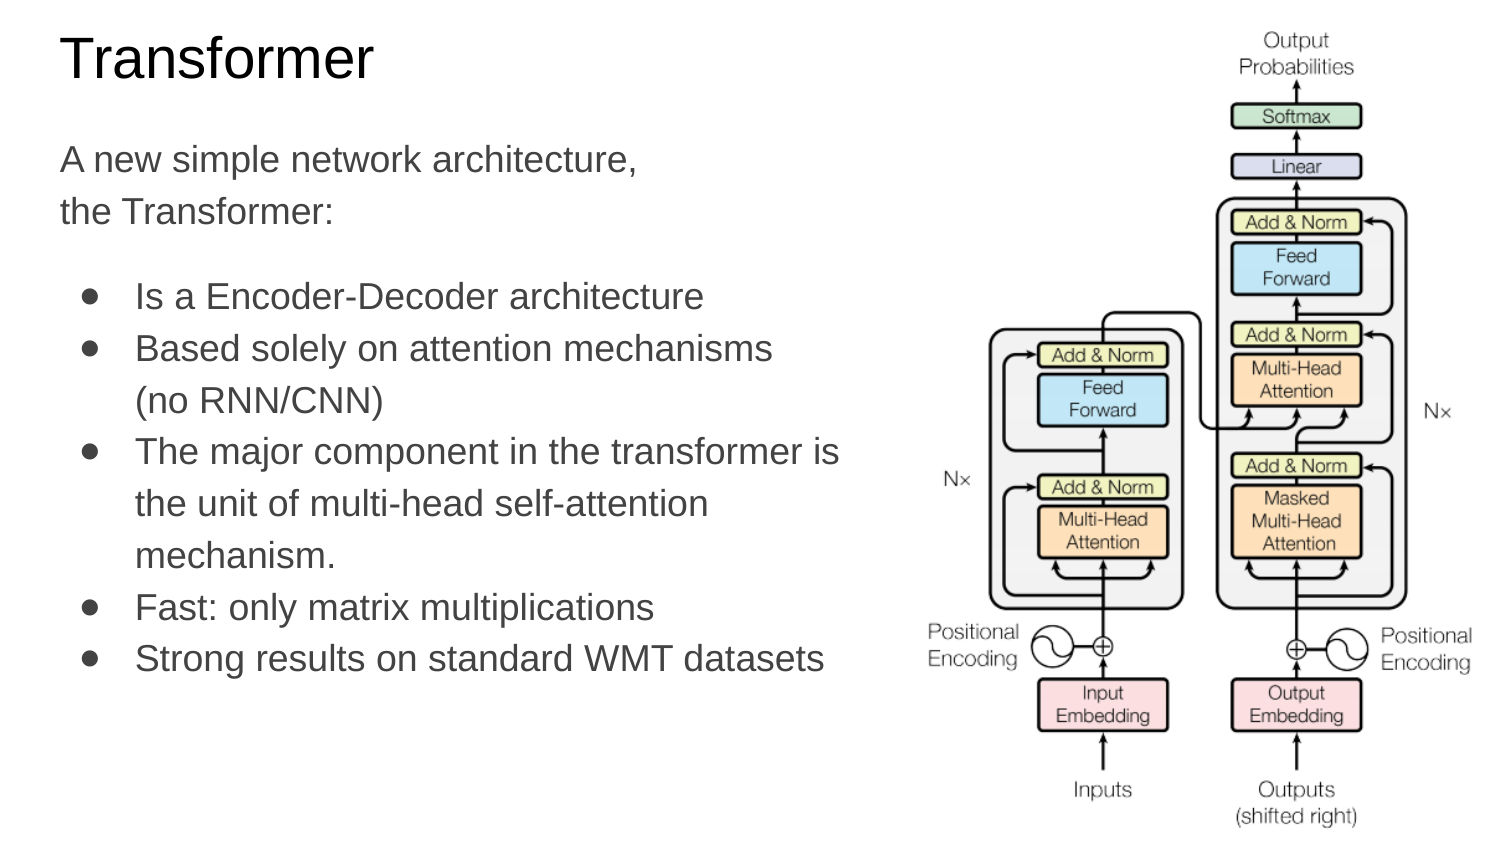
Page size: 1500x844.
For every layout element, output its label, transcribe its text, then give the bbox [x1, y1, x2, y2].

text_box A new simple network architecture, the Transformer: Is a Encoder-Decoder architecture Based solely on attention mechanisms (no RNN/CNN) The major component in the transformer is the unit of multi-head self-attention mechanism. Fast: only matrix multiplications Strong results on standard WMT datasets [44, 113, 861, 778]
title Transformer [44, 5, 861, 98]
picture [866, 0, 1500, 844]
